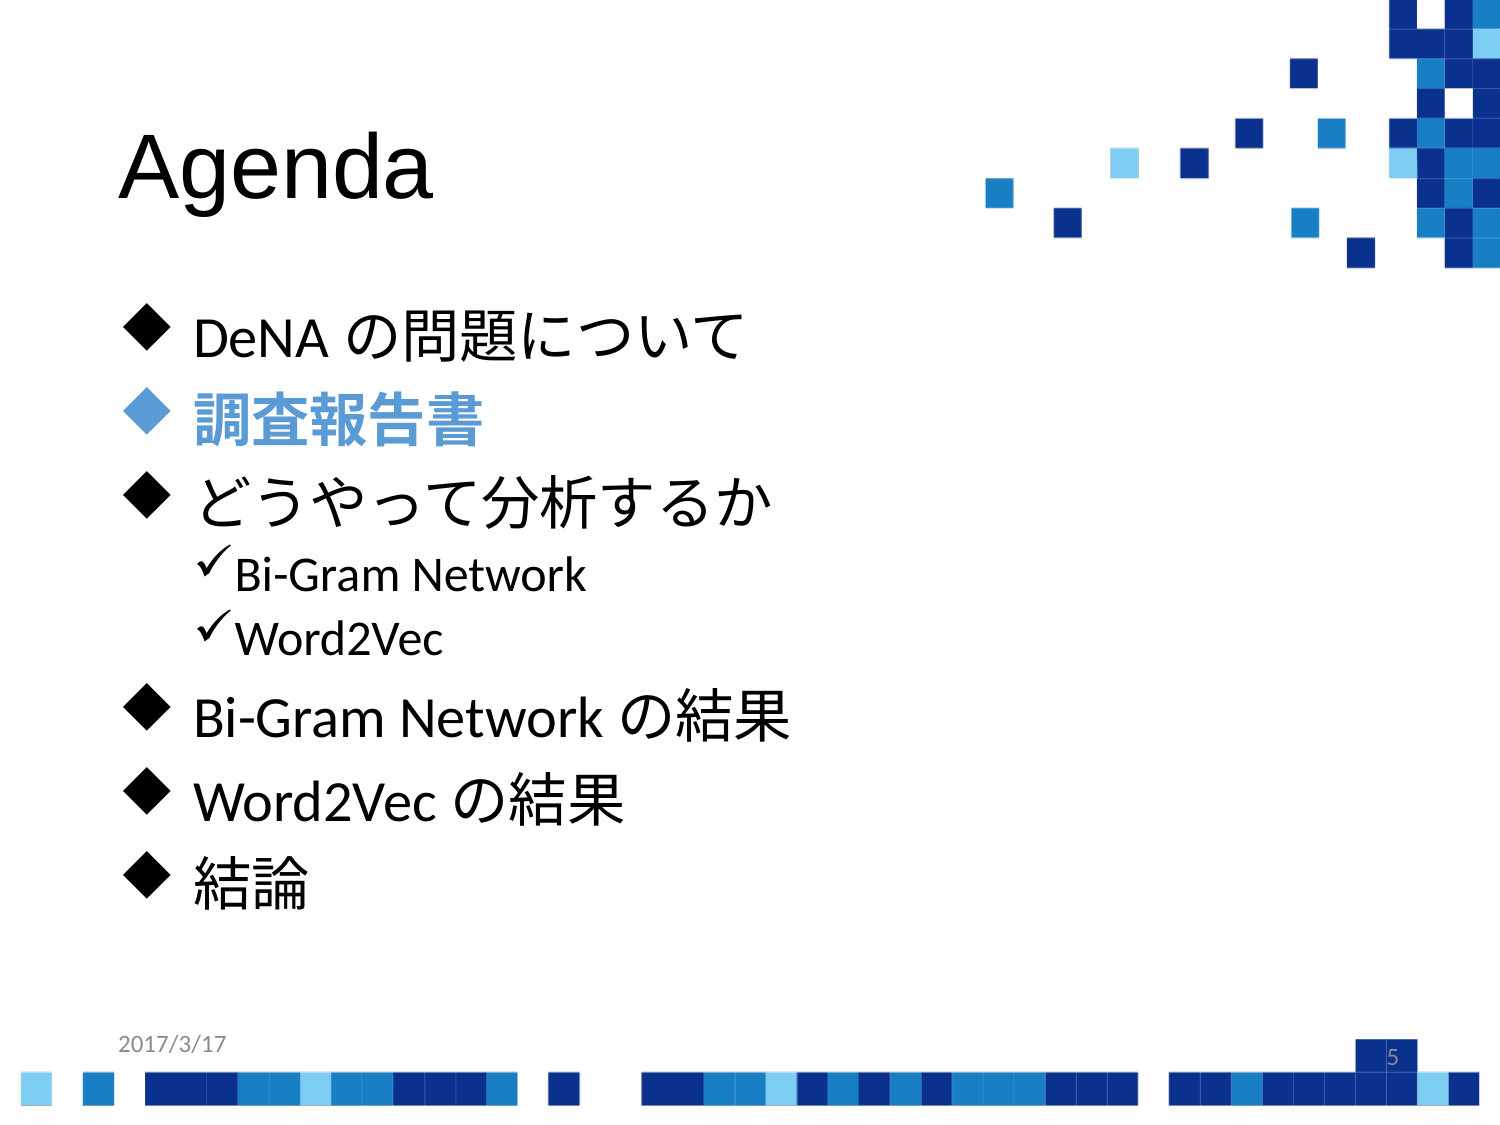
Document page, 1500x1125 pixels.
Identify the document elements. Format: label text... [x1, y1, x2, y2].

list DeNAの問題について 調査報告書 どうやって分析するか Bi-Gram Network Word2Vec Bi-Gram Networkの結果 Word2Vecの結果 結論 [103, 299, 1397, 1014]
picture [0, 0, 1500, 1125]
